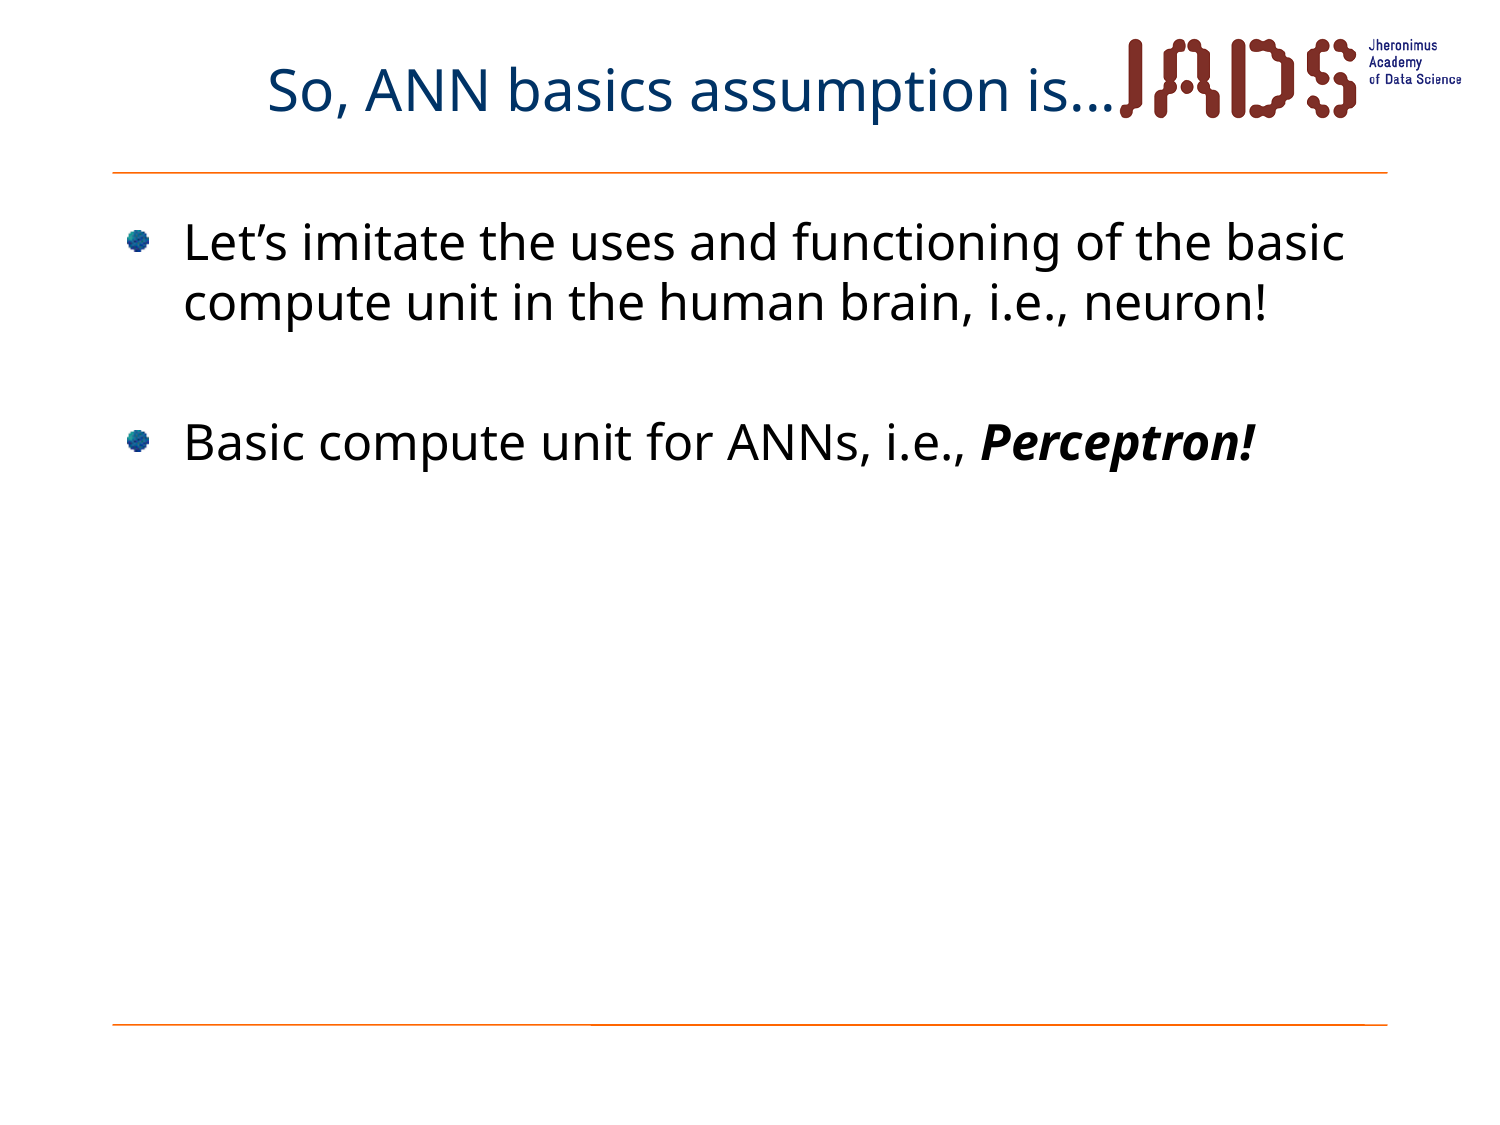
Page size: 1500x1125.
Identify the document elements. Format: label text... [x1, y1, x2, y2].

picture [127, 230, 149, 252]
list Let’s imitate the uses and functioning of the basic compute unit in the human brain, i.e., neuron! Basic compute unit for ANNs, i.e., Perceptron! [112, 203, 1388, 988]
title So, ANN basics assumption is... [252, 19, 1185, 157]
picture [1080, 0, 1500, 157]
picture [127, 430, 149, 452]
